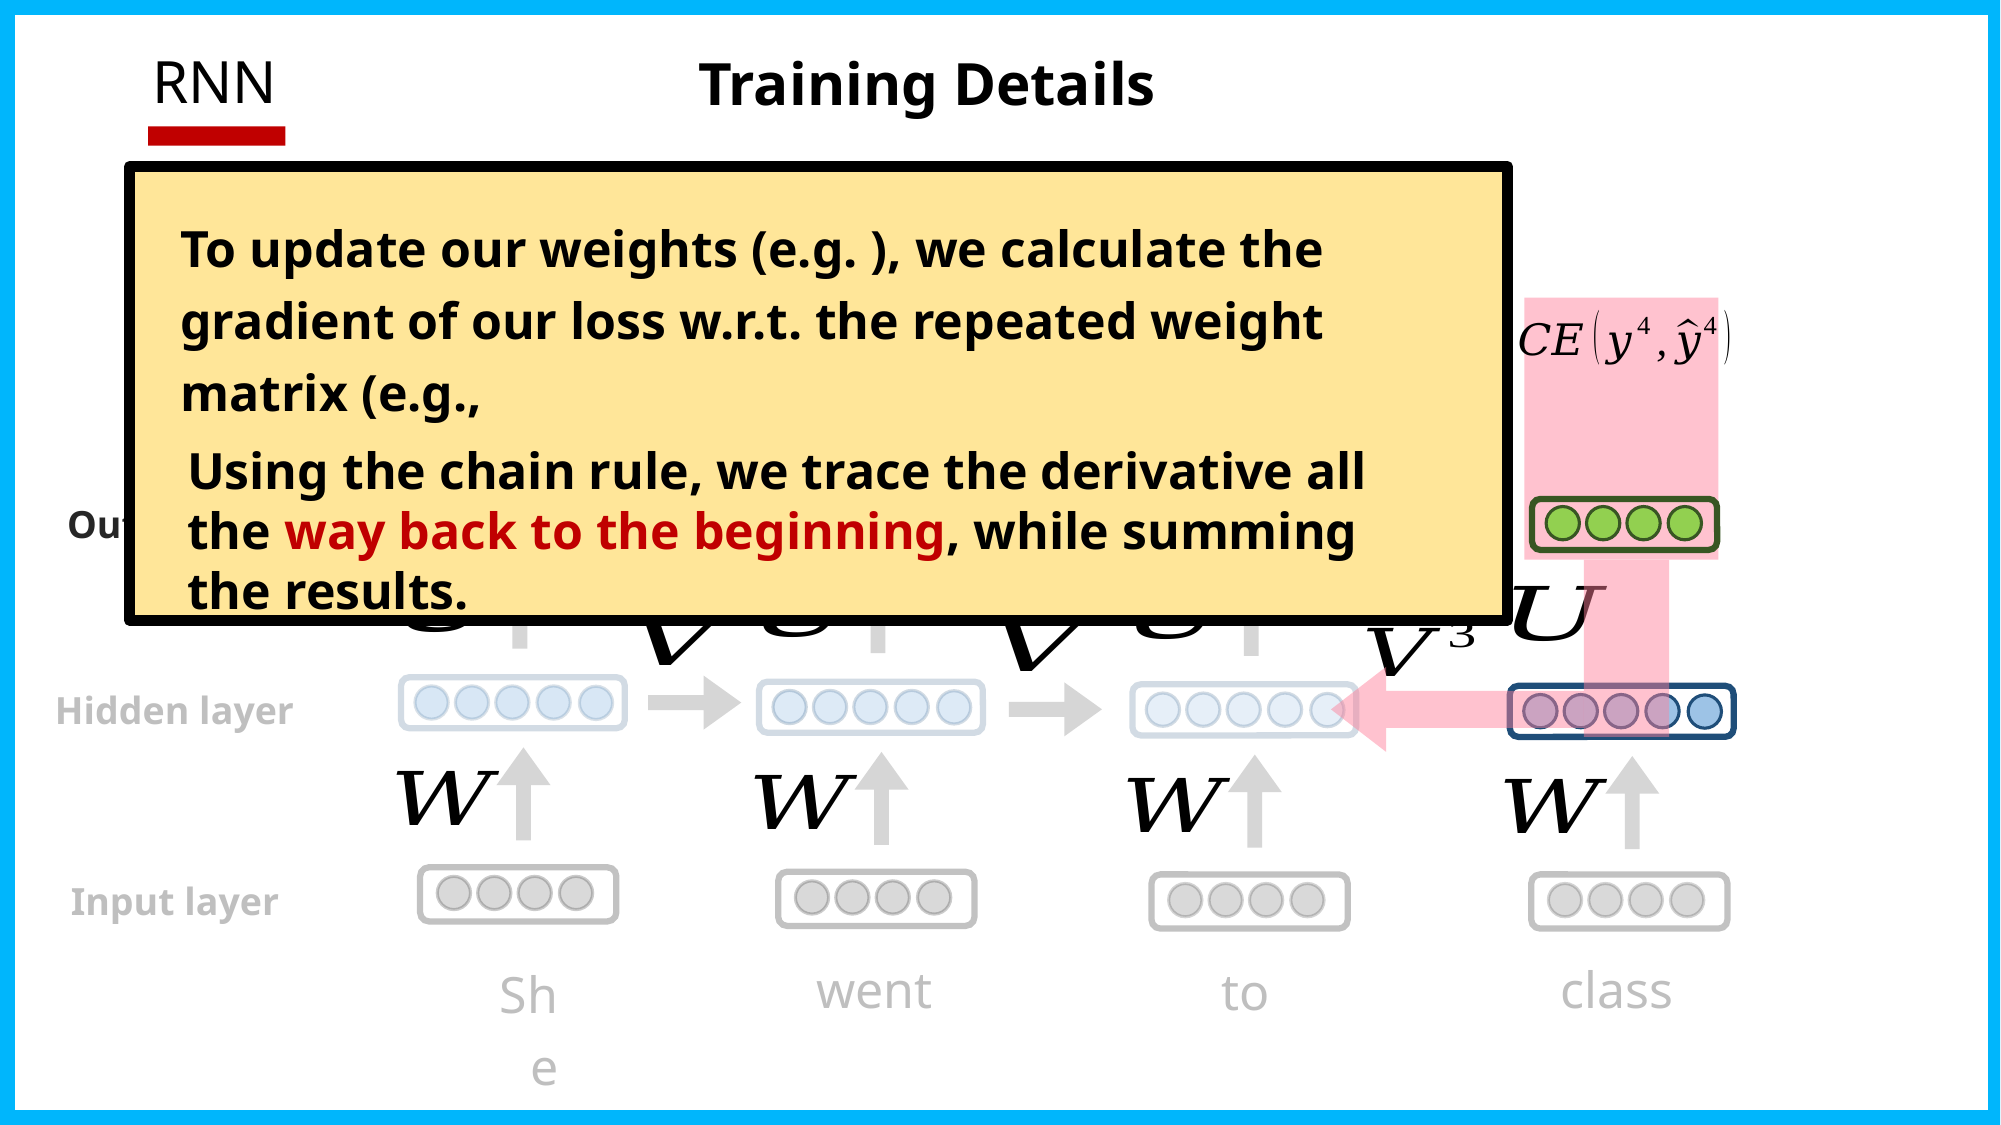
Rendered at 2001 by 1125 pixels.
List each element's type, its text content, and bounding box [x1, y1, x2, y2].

text_box [1531, 497, 1719, 552]
text_box [852, 689, 889, 725]
text_box Output layer [39, 484, 129, 562]
text_box She [458, 943, 574, 1027]
text_box [758, 680, 984, 734]
text_box [494, 684, 531, 721]
text_box [1587, 882, 1624, 918]
text_box [1603, 754, 1662, 851]
text_box [1583, 559, 1670, 738]
text_box [1670, 695, 1681, 728]
text_box [1669, 882, 1705, 918]
text_box [834, 879, 871, 916]
text_box [1329, 664, 1583, 755]
text_box [1226, 691, 1262, 728]
text_box class [1529, 938, 1689, 1022]
text_box [852, 750, 911, 846]
text_box [1309, 692, 1342, 728]
text_box [777, 870, 976, 927]
text_box Training Details [683, 25, 1220, 132]
text_box [494, 745, 553, 842]
text_box [1207, 882, 1244, 918]
text_box [1510, 684, 1583, 689]
text_box [916, 879, 952, 916]
text_box [1530, 873, 1729, 930]
text_box [1628, 882, 1664, 918]
text_box [812, 689, 848, 725]
text_box [794, 879, 830, 916]
text_box [1007, 680, 1104, 739]
text_box [578, 685, 614, 721]
text_box [1523, 296, 1719, 561]
text_box [1131, 683, 1357, 737]
text_box [517, 875, 553, 911]
text_box [413, 684, 450, 721]
text_box [1289, 882, 1326, 918]
text_box [771, 689, 808, 725]
text_box [454, 684, 490, 721]
text_box Using the chain rule, we trace the derivative all the way back to the beginning, while summing the results. [172, 432, 1407, 628]
text_box [1242, 628, 1260, 657]
text_box [1145, 691, 1181, 728]
text_box [1248, 882, 1284, 918]
text_box [1167, 882, 1203, 918]
text_box [1225, 752, 1284, 849]
text_box Hidden layer [24, 670, 310, 748]
text_box [476, 875, 512, 911]
text_box [936, 689, 972, 726]
text_box [400, 676, 626, 730]
text_box [535, 684, 572, 721]
text_box [147, 125, 286, 147]
text_box [875, 879, 911, 916]
text_box [1687, 693, 1723, 730]
text_box [1185, 691, 1222, 728]
text_box [1508, 729, 1583, 738]
text_box [894, 689, 930, 725]
text_box [1150, 873, 1349, 930]
text_box [1547, 882, 1583, 918]
text_box Input layer [43, 861, 295, 939]
text_box [558, 875, 594, 911]
text_box [1670, 684, 1735, 738]
text_box [1267, 691, 1303, 728]
text_box [129, 166, 1508, 621]
title RNN [137, 45, 1605, 236]
text_box [436, 875, 472, 911]
text_box [511, 628, 529, 650]
text_box [419, 866, 618, 923]
text_box to [1170, 941, 1285, 1024]
text_box [869, 628, 887, 655]
text_box [647, 673, 744, 732]
text_box went [782, 938, 948, 1022]
